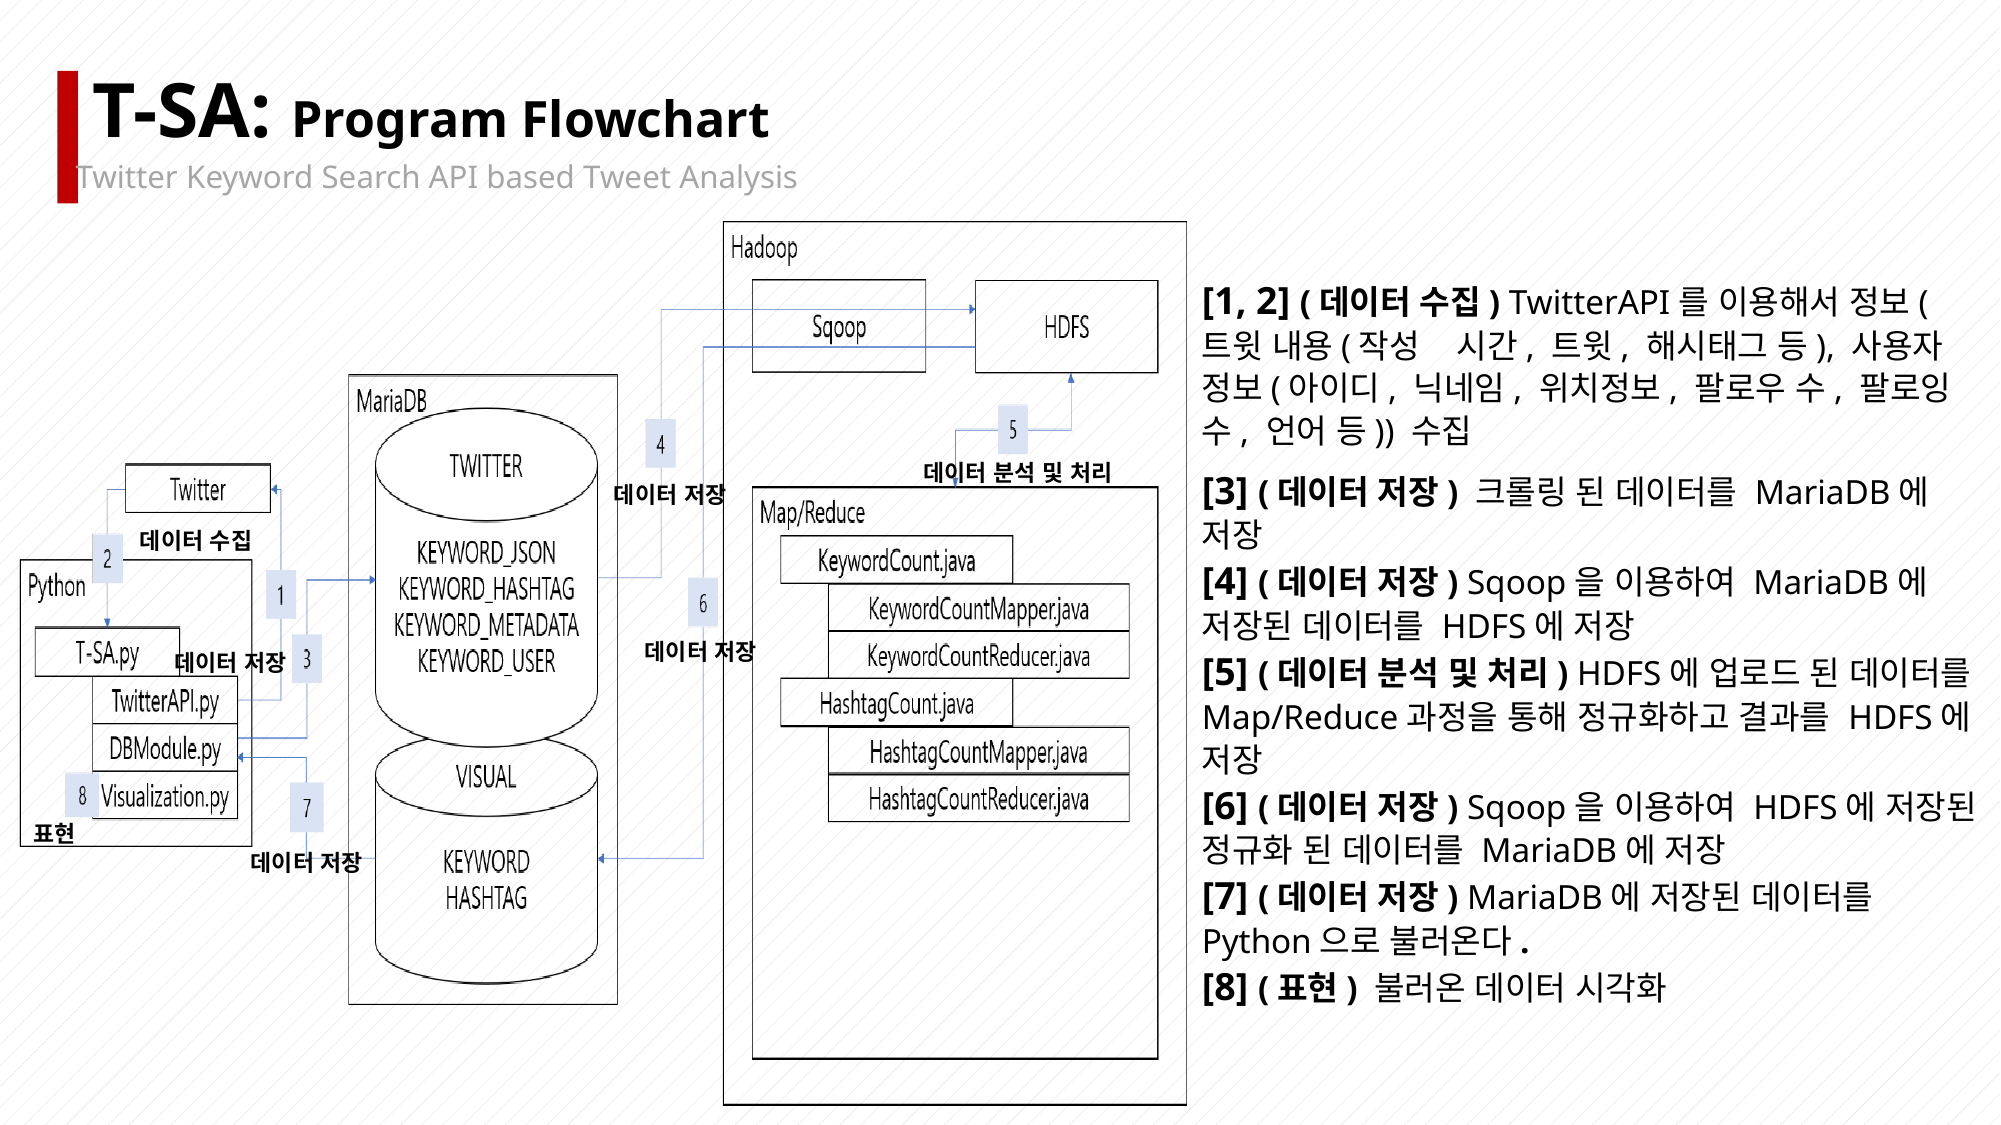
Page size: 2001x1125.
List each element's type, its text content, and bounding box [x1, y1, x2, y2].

picture [16, 219, 1187, 1106]
text_box T-SA: Program Flowchart [77, 54, 1231, 160]
text_box Twitter Keyword Search API based Tweet Analysis [60, 150, 814, 203]
text_box [56, 70, 79, 204]
text_box [1, 2] (데이터 수집) TwitterAPI를 이용해서 정보(트윗 내용(작성 시간, 트윗, 해시태그 등), 사용자 정보(아이디, 닉네임, 위치정보, 팔로우 수, 팔로잉 수, 언어 등)) 수집 [3] (데이터 저장) 크롤링 된 데이터를 MariaDB에 저장 [4] (데이터 저장) Sqoop을 이용하여 MariaDB에 저장된 데이터를 HDFS에 저장 [5] (데이터 분석 및 처리) HDFS에 업로드 된 데이터를 Map/Reduce과정을 통해 정규화하고 결과를 HDFS에 저장 [6] (데이터 저장) Sqoop을 이용하여 HDFS에 저장된 정규화 된 데이터를 MariaDB에 저장 [7] (데이터 저장) MariaDB에 저장된 데이터를 Python으로 불러온다. [8] (표현) 불러온 데이터 시각화 [1187, 266, 2000, 1016]
